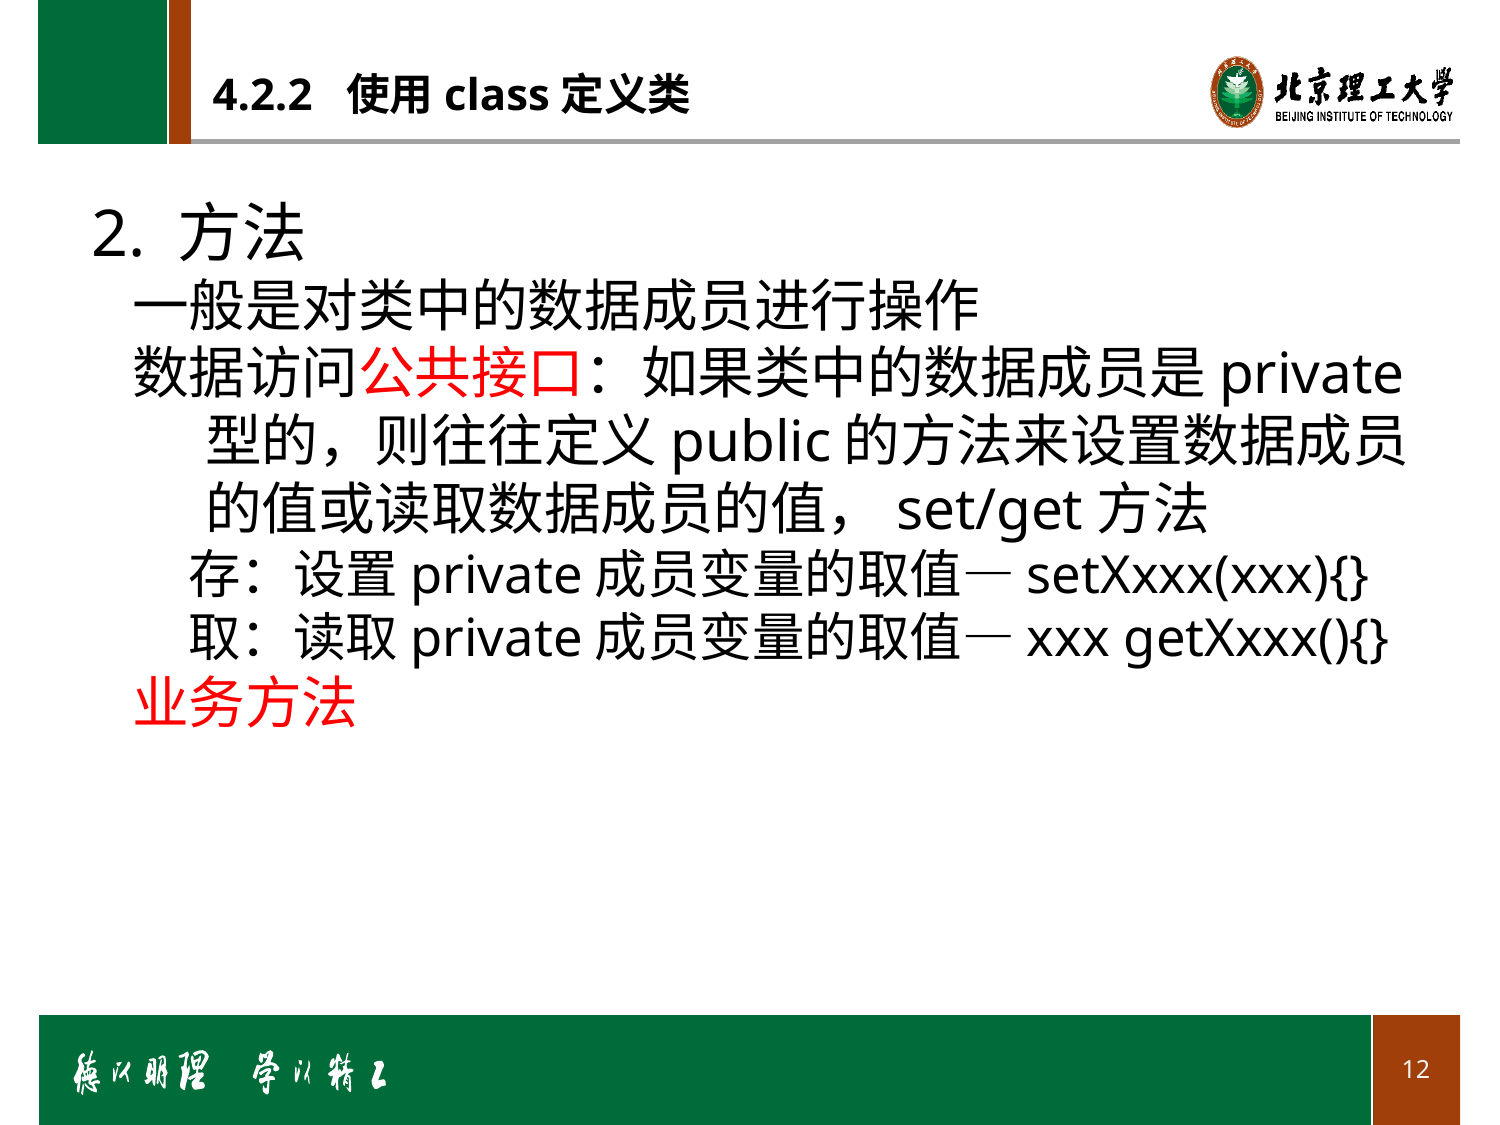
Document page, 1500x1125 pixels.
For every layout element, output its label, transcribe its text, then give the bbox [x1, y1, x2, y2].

list 2. 方法 一般是对类中的数据成员进行操作 数据访问公共接口：如果类中的数据成员是private型的，则往往定义public的方法来设置数据成员的值或读取数据成员的值，set/get方法 存：设置private成员变量的取值—setXxxx(xxx){} 取：读取private成员变量的取值—xxx getXxxx(){} 业务方法 [76, 184, 1427, 927]
picture [1262, 56, 1453, 128]
title 4.2.2 使用class定义类 [197, 0, 1262, 198]
